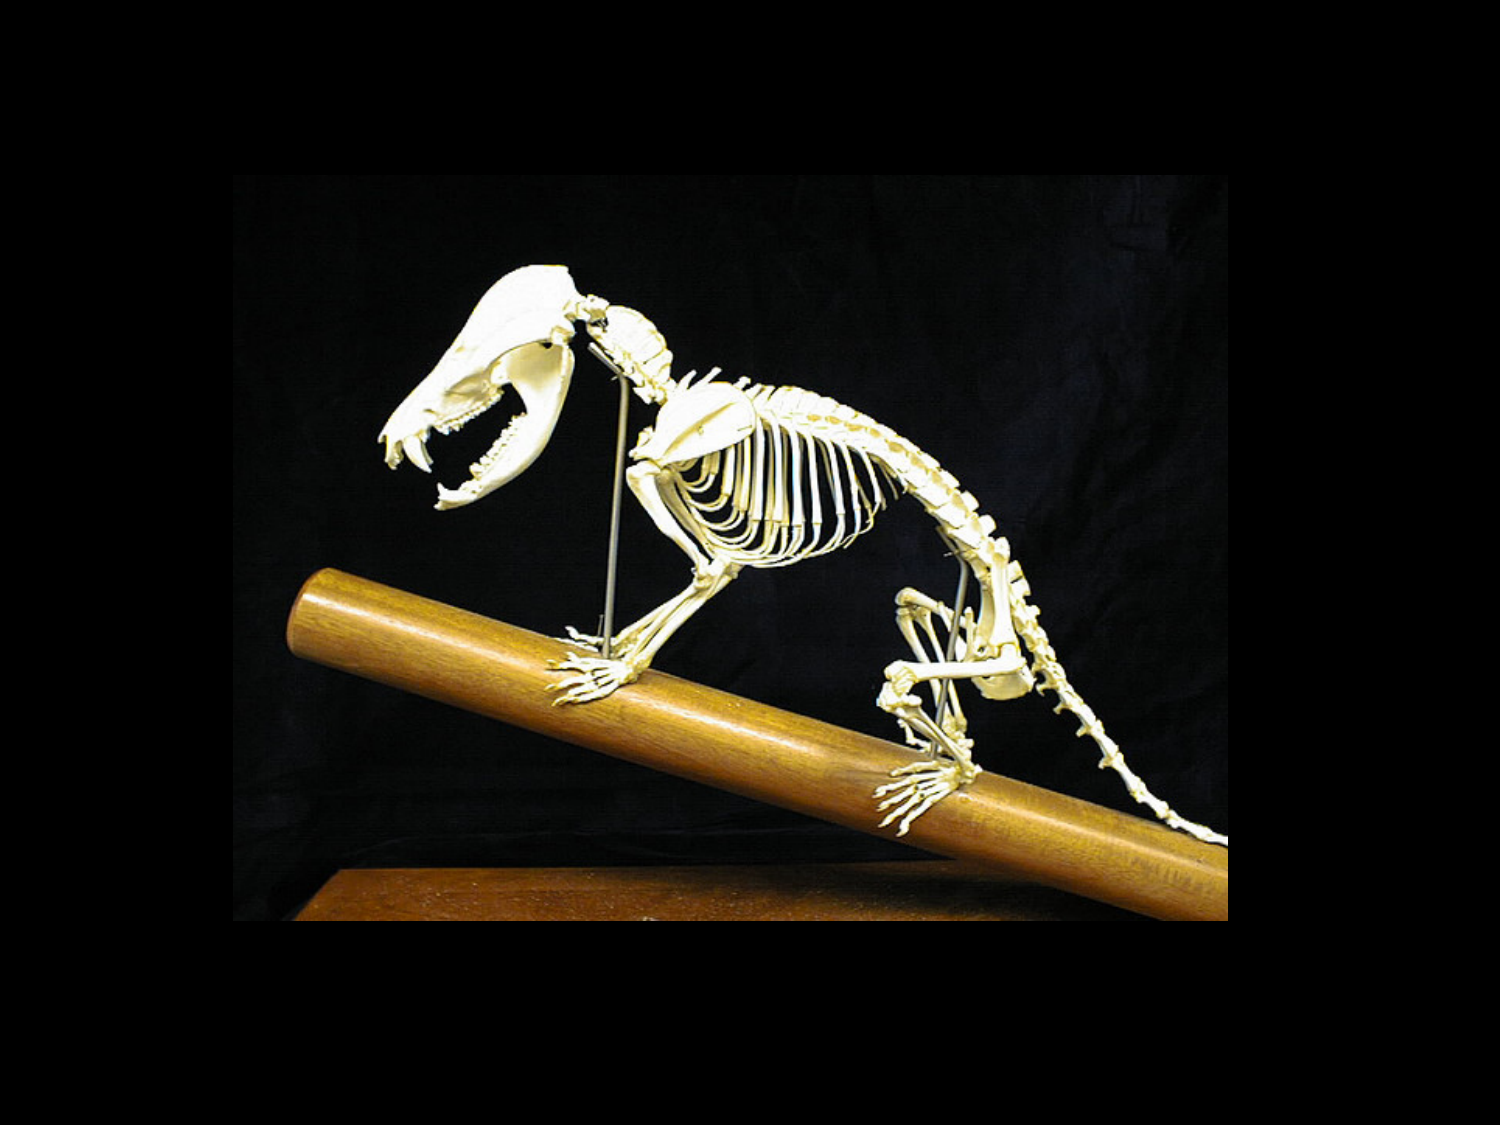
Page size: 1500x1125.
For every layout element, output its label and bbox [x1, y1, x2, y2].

picture [233, 175, 1229, 922]
